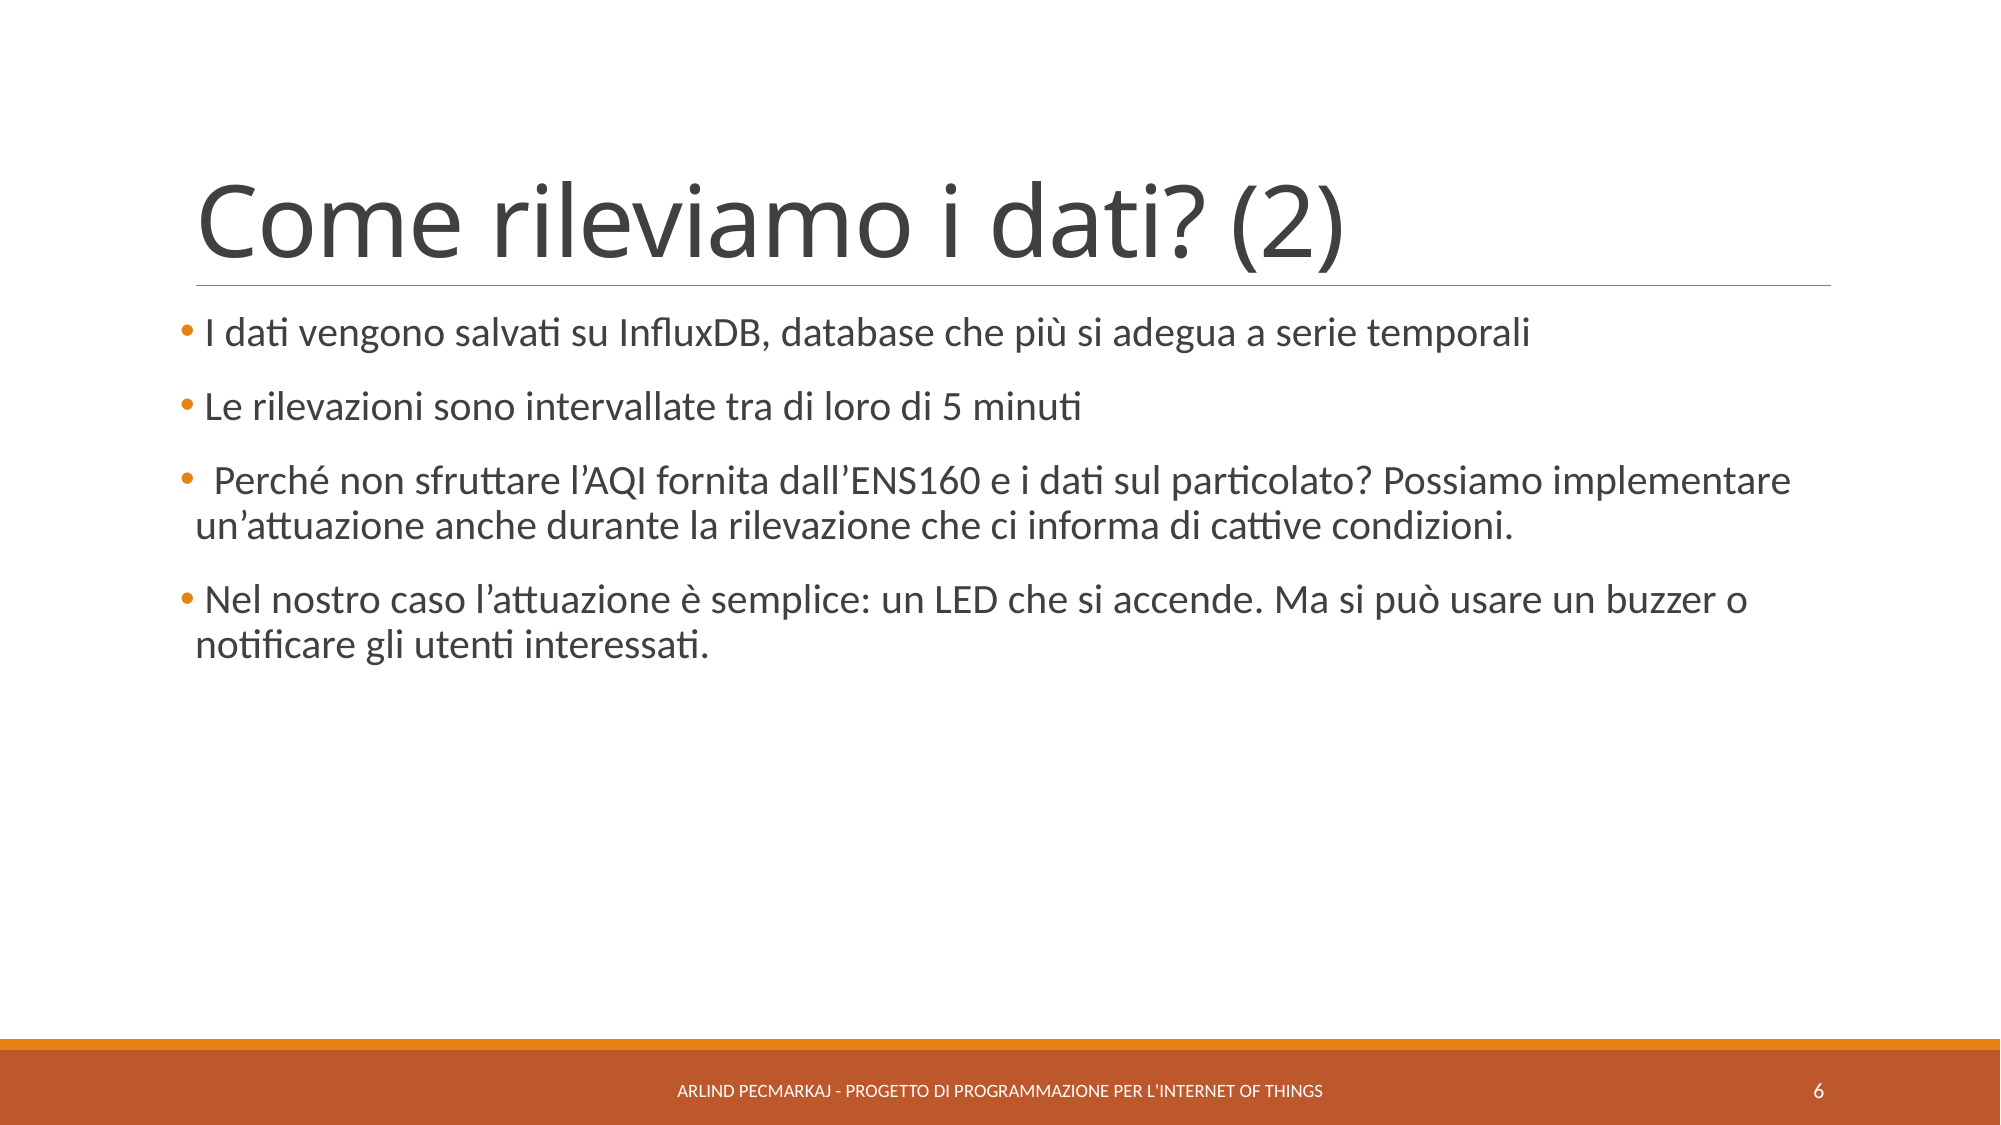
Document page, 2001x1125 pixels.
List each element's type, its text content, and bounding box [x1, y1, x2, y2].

title Come rileviamo i dati? (2) [180, 47, 1830, 285]
slide_number 6 [1624, 1059, 1840, 1120]
list I dati vengono salvati su InfluxDB, database che più si adegua a serie temporali Le rilevazioni sono intervallate tra di loro di 5 minuti Perché non sfruttare l’AQI fornita dall’ENS160 e i dati sul particolato? Possiamo implementare un’attuazione anche durante la rilevazione che ci informa di cattive condizioni. Nel nostro caso l’attuazione è semplice: un LED che si accende. Ma si può usare un buzzer o notificare gli utenti interessati. [180, 302, 1830, 963]
footer Arlind Pecmarkaj - Progetto di Programmazione per l'Internet of Things [604, 1059, 1396, 1120]
